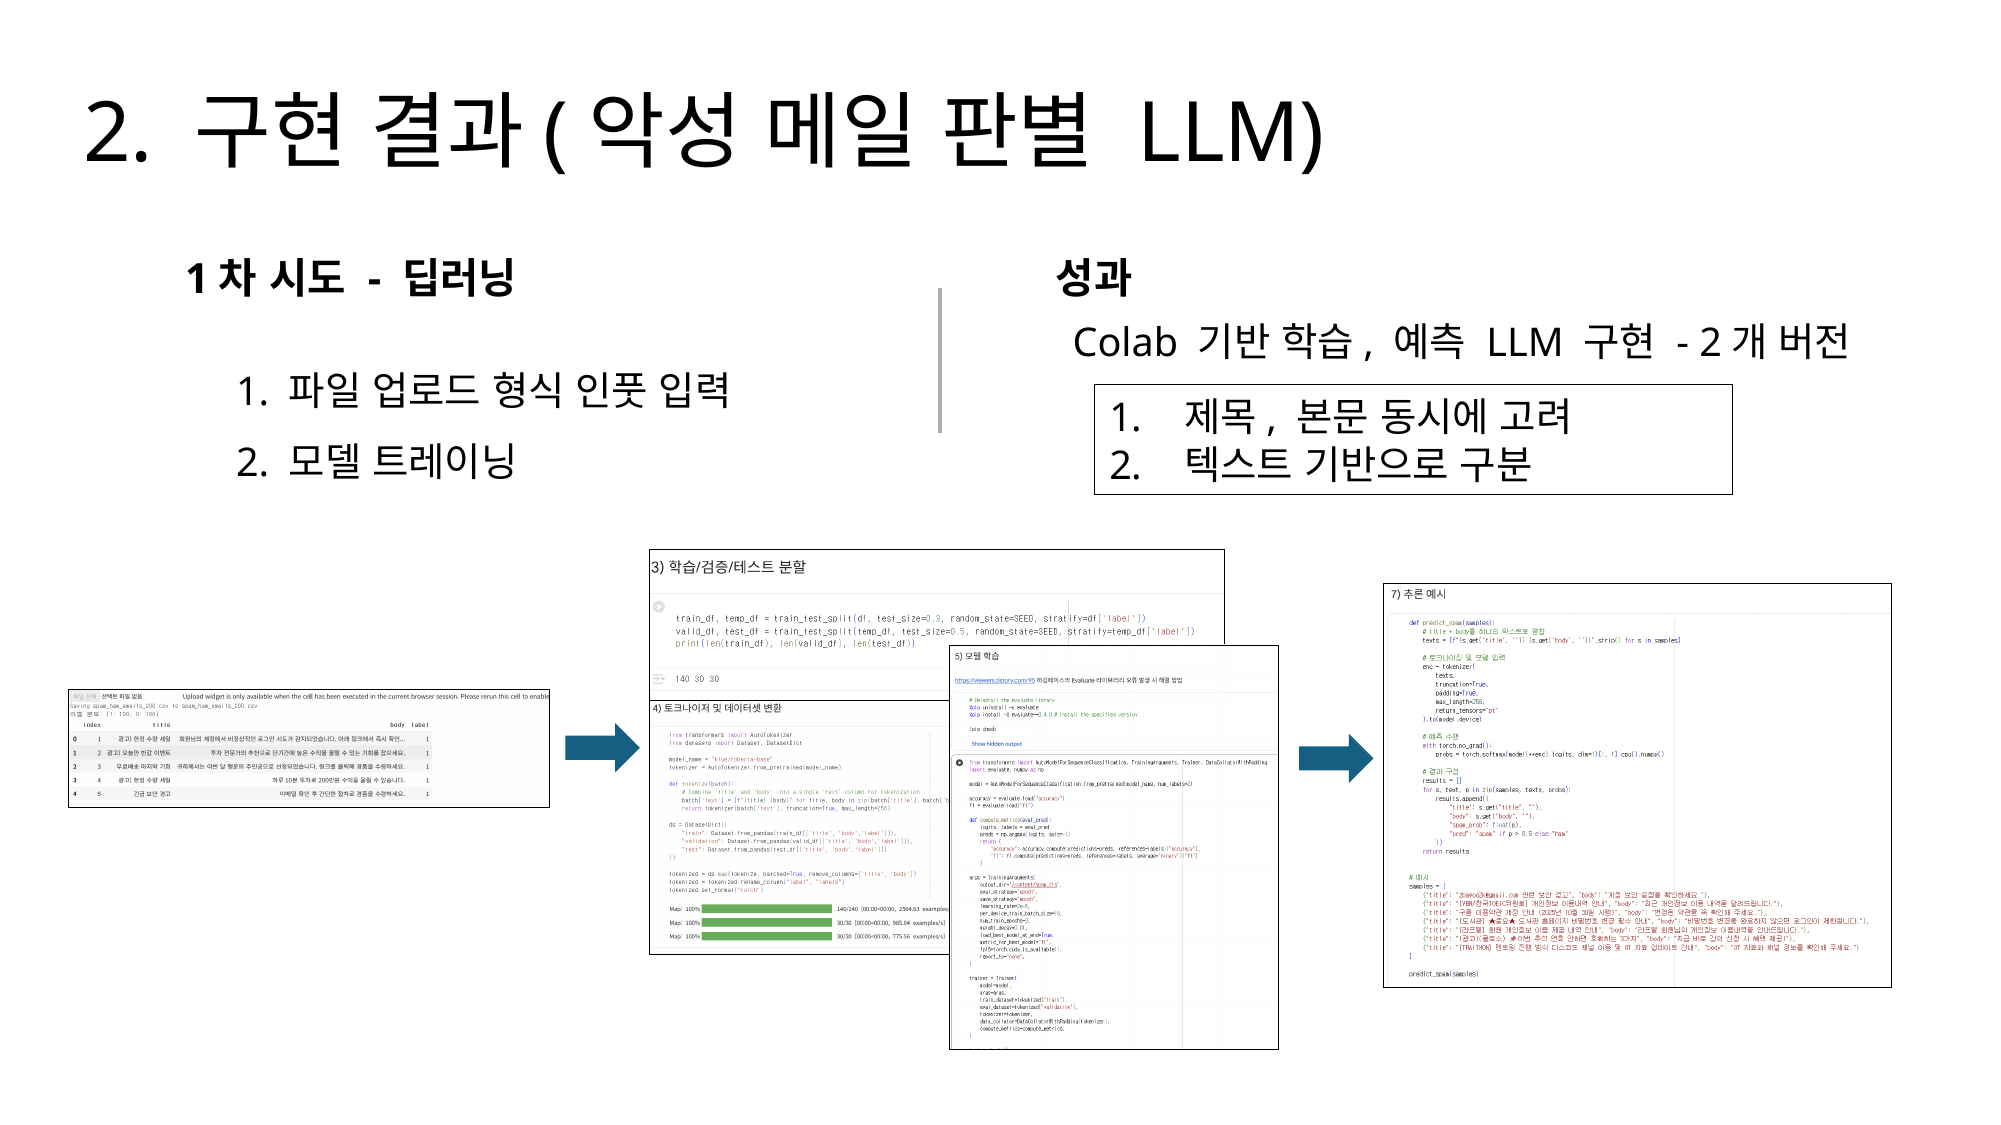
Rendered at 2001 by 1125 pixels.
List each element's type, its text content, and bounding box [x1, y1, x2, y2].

text_box 2. 구현 결과(악성 메일 판별 LLM) [68, 71, 1844, 186]
text_box [565, 723, 640, 773]
text_box [1299, 733, 1374, 784]
picture [648, 548, 1279, 1051]
text_box 제목, 본문 동시에 고려 텍스트 기반으로 구분 [1094, 384, 1733, 495]
text_box 성과 [1040, 244, 1148, 309]
picture [1382, 583, 1893, 988]
text_box 1. 파일 업로드 형식 인풋 입력 2. 모델 트레이닝 [221, 334, 772, 492]
picture [68, 688, 551, 808]
text_box Colab 기반 학습, 예측 LLM 구현 - 2개 버전 [1057, 309, 1867, 372]
text_box 1차 시도 - 딥러닝 [170, 244, 545, 310]
